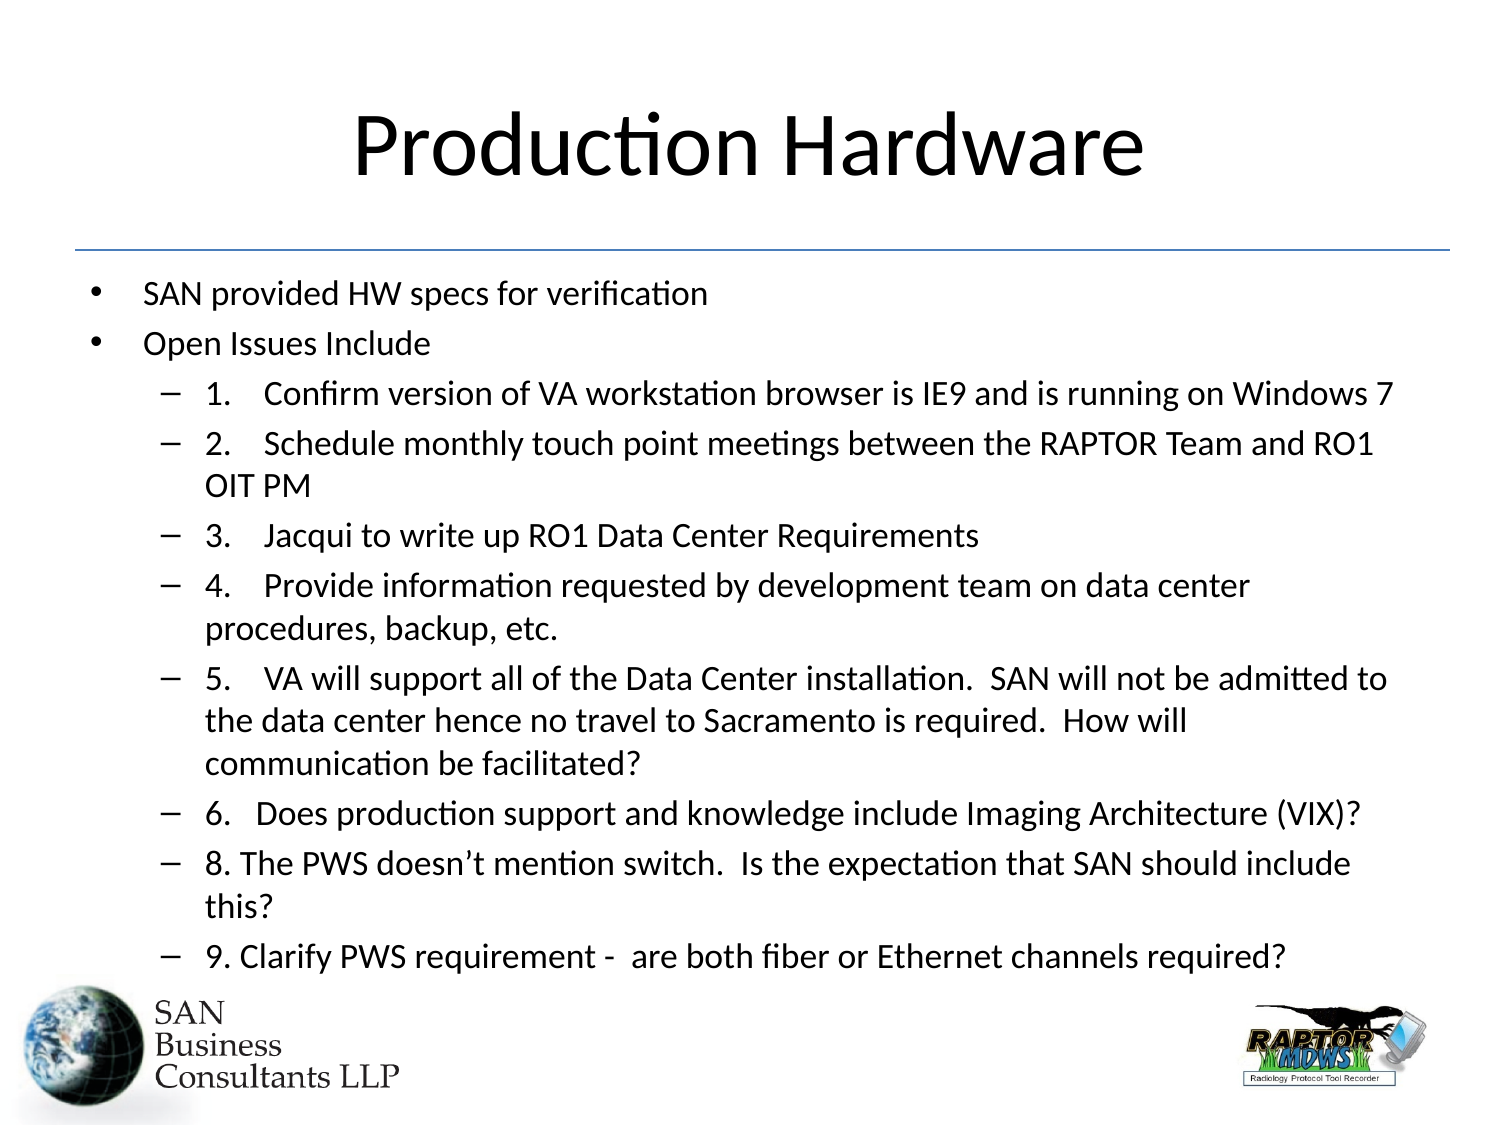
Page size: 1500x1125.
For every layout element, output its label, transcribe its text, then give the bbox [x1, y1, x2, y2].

picture [0, 974, 425, 1125]
list SAN provided HW specs for verification Open Issues Include 1. Confirm version of VA workstation browser is IE9 and is running on Windows 7 2. Schedule monthly touch point meetings between the RAPTOR Team and RO1 OIT PM 3. Jacqui to write up RO1 Data Center Requirements 4. Provide information requested by development team on data center procedures, backup, etc. 5. VA will support all of the Data Center installation. SAN will not be admitted to the data center hence no travel to Sacramento is required. How will communication be facilitated? 6. Does production support and knowledge include Imaging Architecture (VIX)? 8. The PWS doesn’t mention switch. Is the expectation that SAN should include this? 9. Clarify PWS requirement - are both fiber or Ethernet channels required? [75, 262, 1425, 1005]
picture [1162, 967, 1500, 1125]
title Production Hardware [75, 45, 1425, 233]
